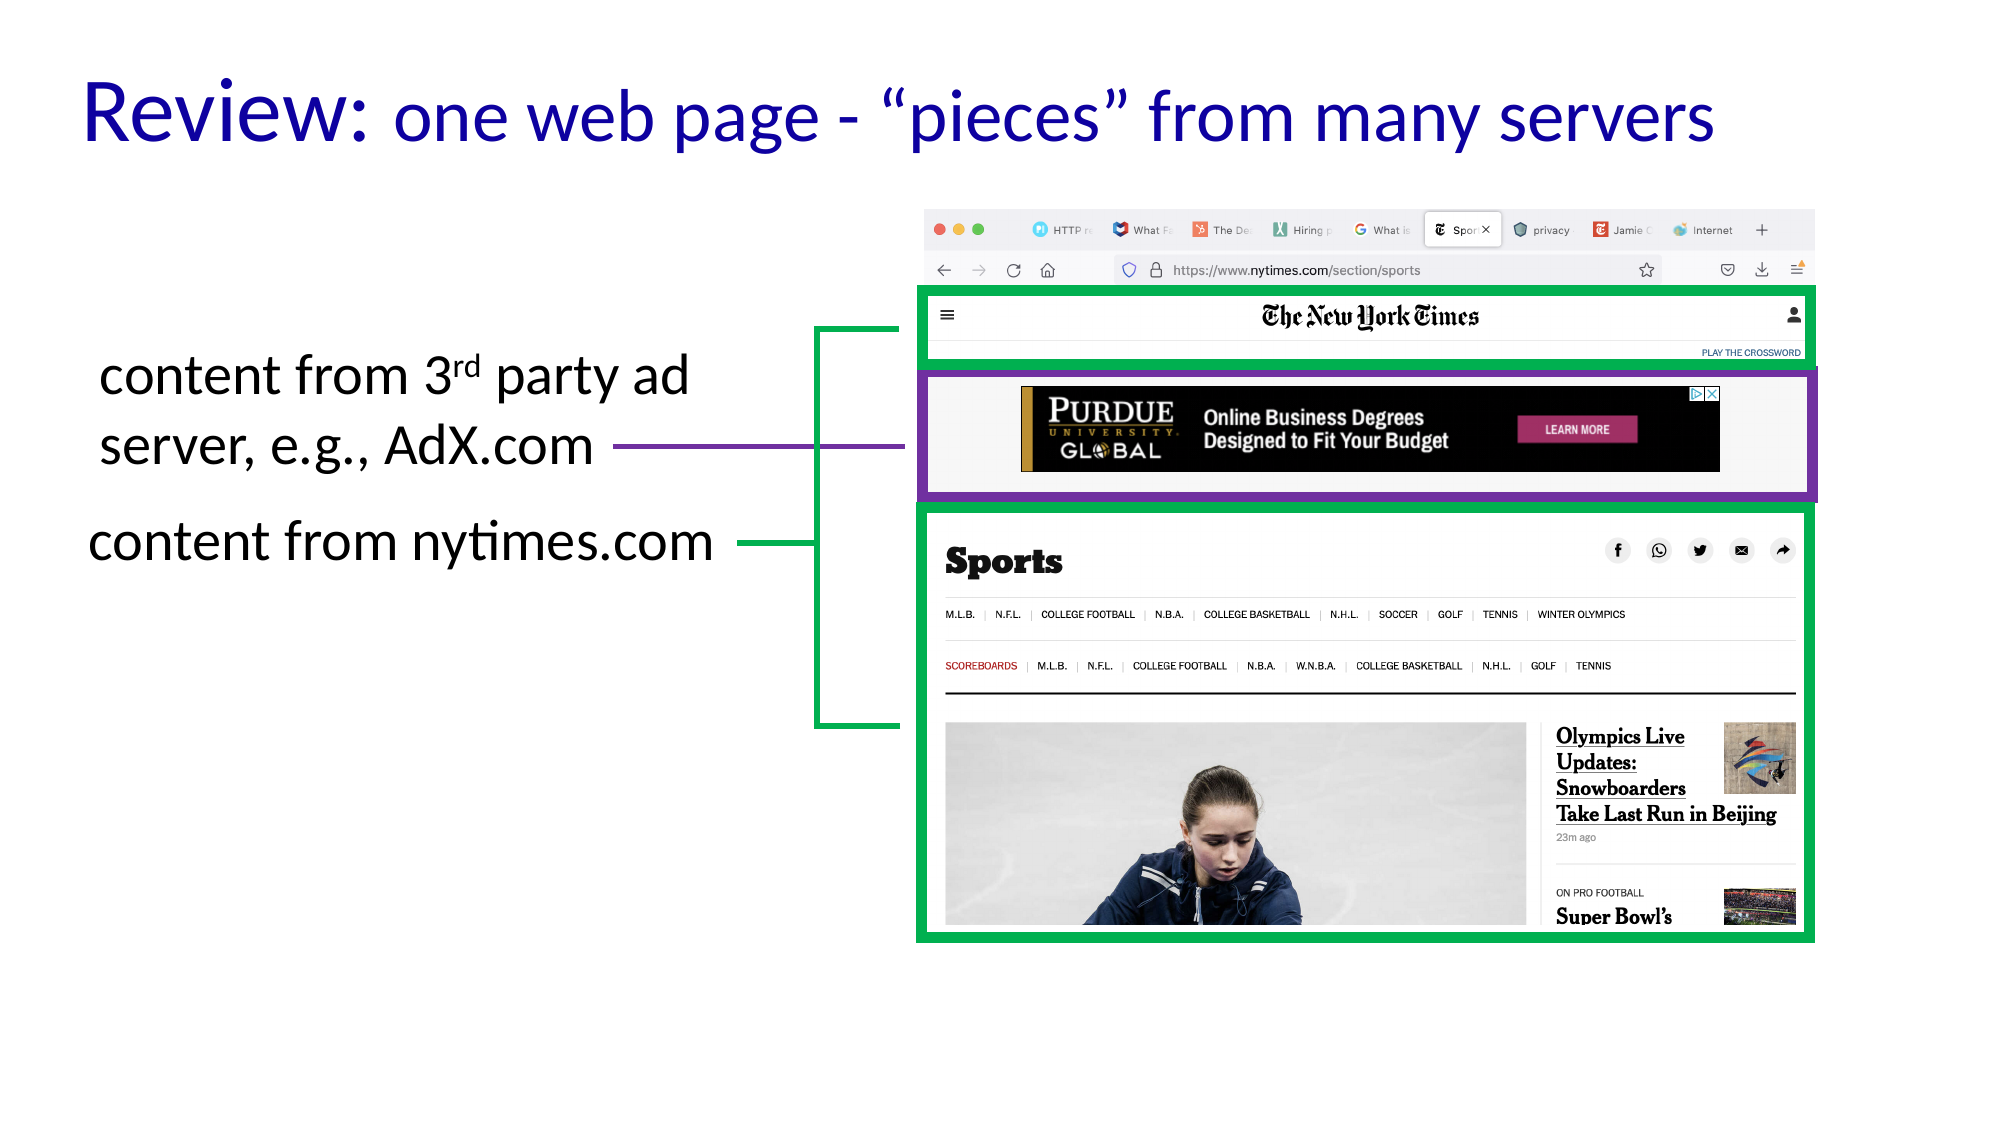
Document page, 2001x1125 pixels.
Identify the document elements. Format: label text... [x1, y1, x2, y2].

picture [924, 209, 1815, 925]
text_box Review: one web page - “pieces” from many servers [66, 42, 1733, 168]
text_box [85, 328, 737, 498]
text_box content from nytimes.com [18, 494, 730, 579]
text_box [737, 290, 1811, 938]
